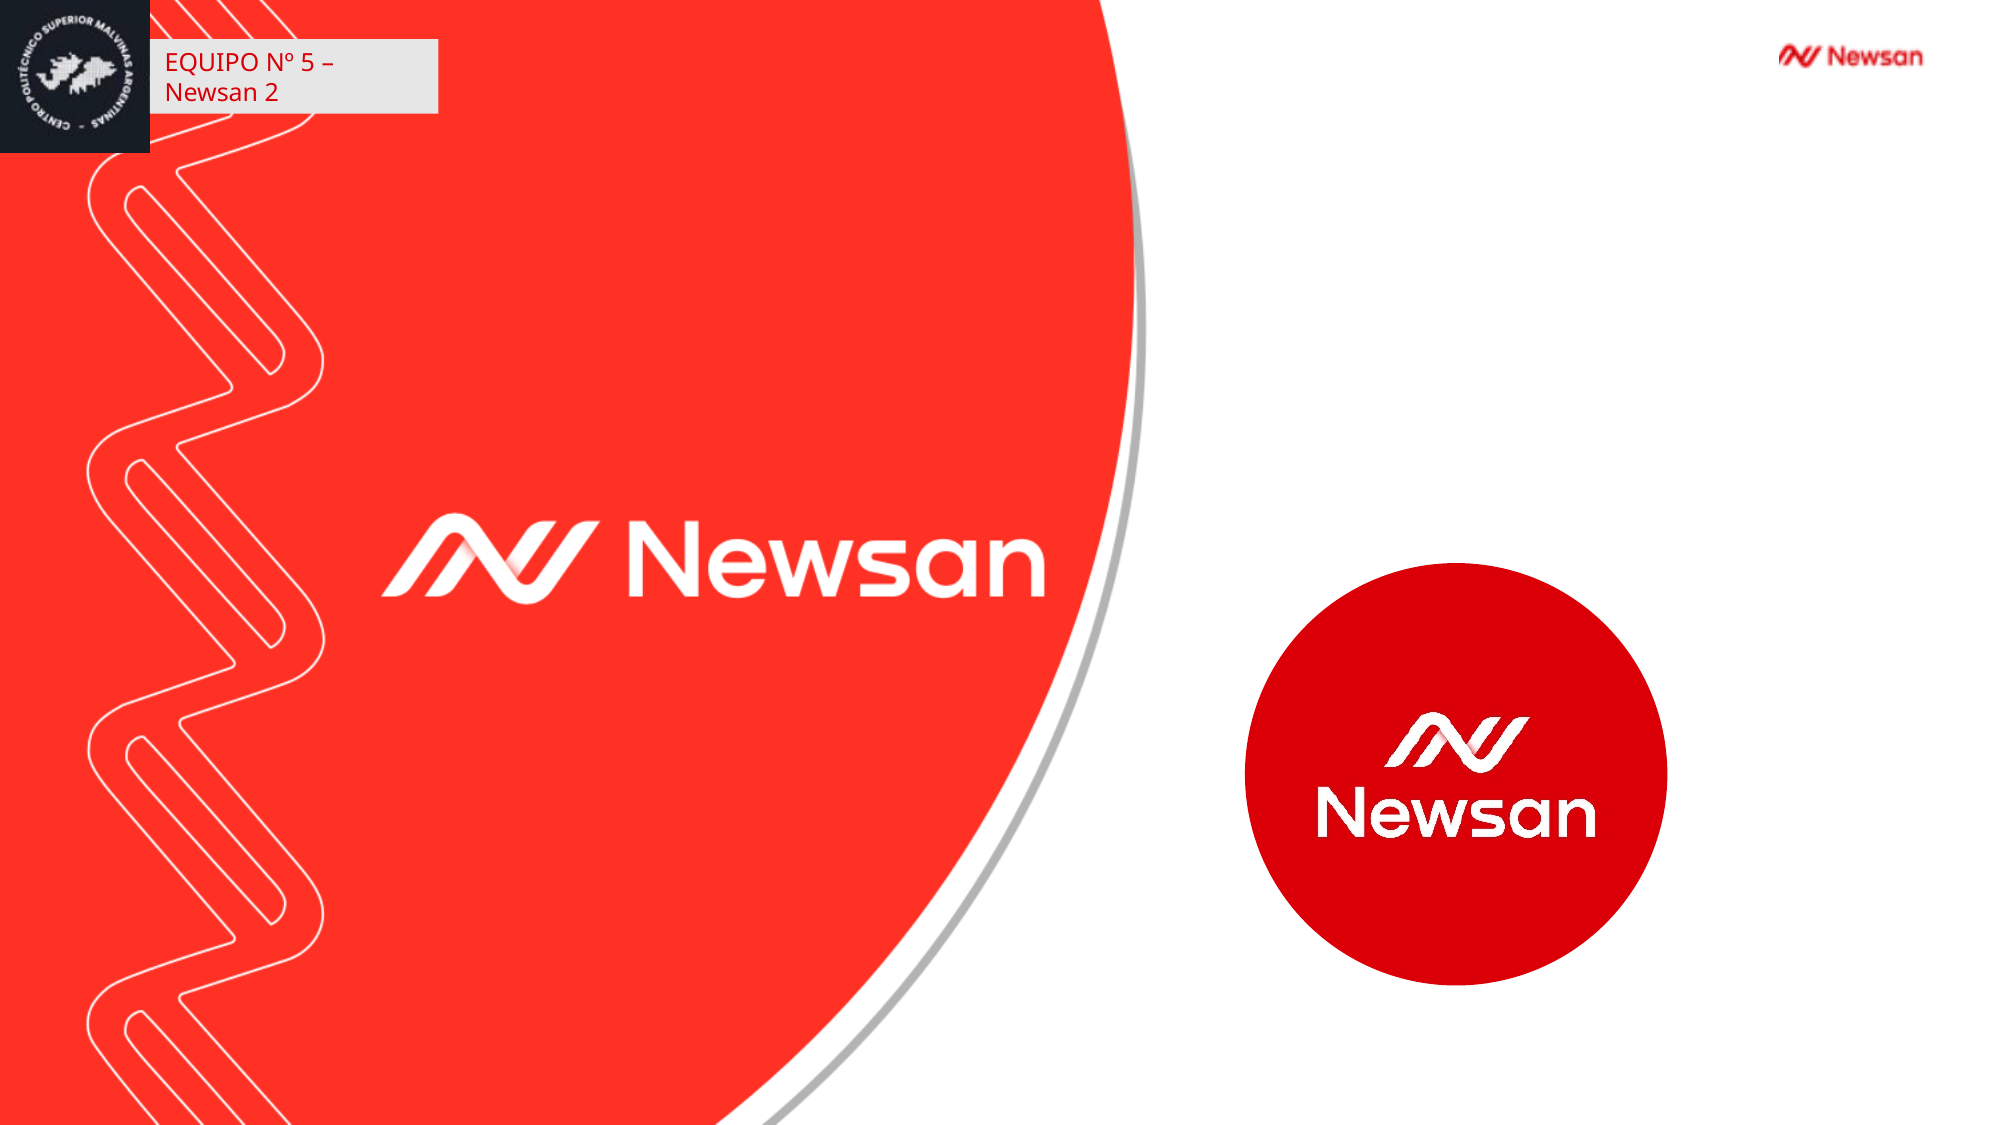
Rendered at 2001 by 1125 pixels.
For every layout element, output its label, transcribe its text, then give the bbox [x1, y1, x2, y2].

text_box EQUIPO Nº 5 – Newsan 2 [150, 39, 439, 114]
picture [0, 0, 2001, 1125]
